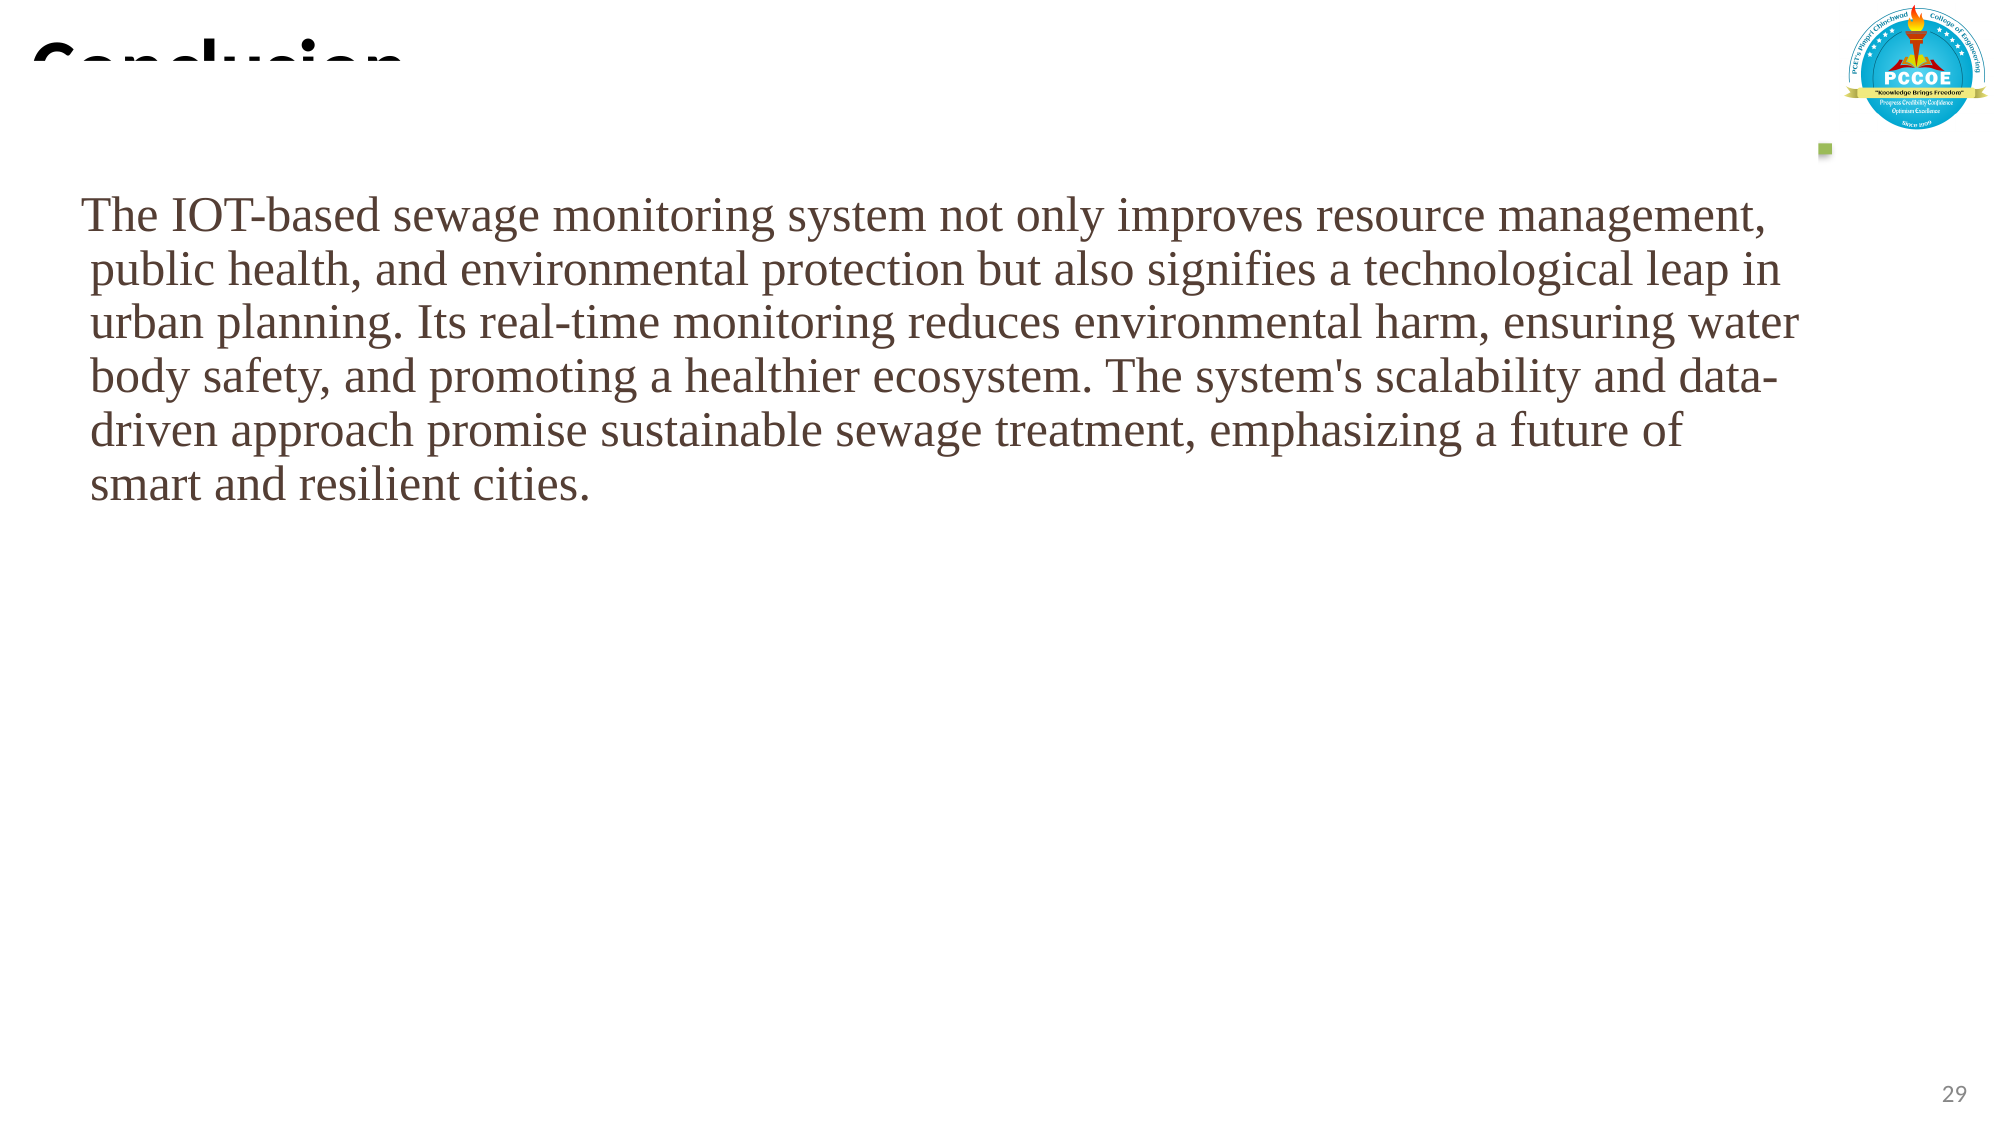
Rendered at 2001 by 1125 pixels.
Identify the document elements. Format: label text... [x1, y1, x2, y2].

title Conclusion [16, 11, 1832, 130]
picture [1839, 3, 1994, 132]
list The IOT-based sewage monitoring system not only improves resource management, public health, and environmental protection but also signifies a technological leap in urban planning. Its real-time monitoring reduces environmental harm, ensuring water body safety, and promoting a healthier ecosystem. The system's scalability and data-driven approach promise sustainable sewage treatment, emphasizing a future of smart and resilient cities. [0, 60, 1819, 699]
slide_number 29 [1532, 1070, 1983, 1116]
